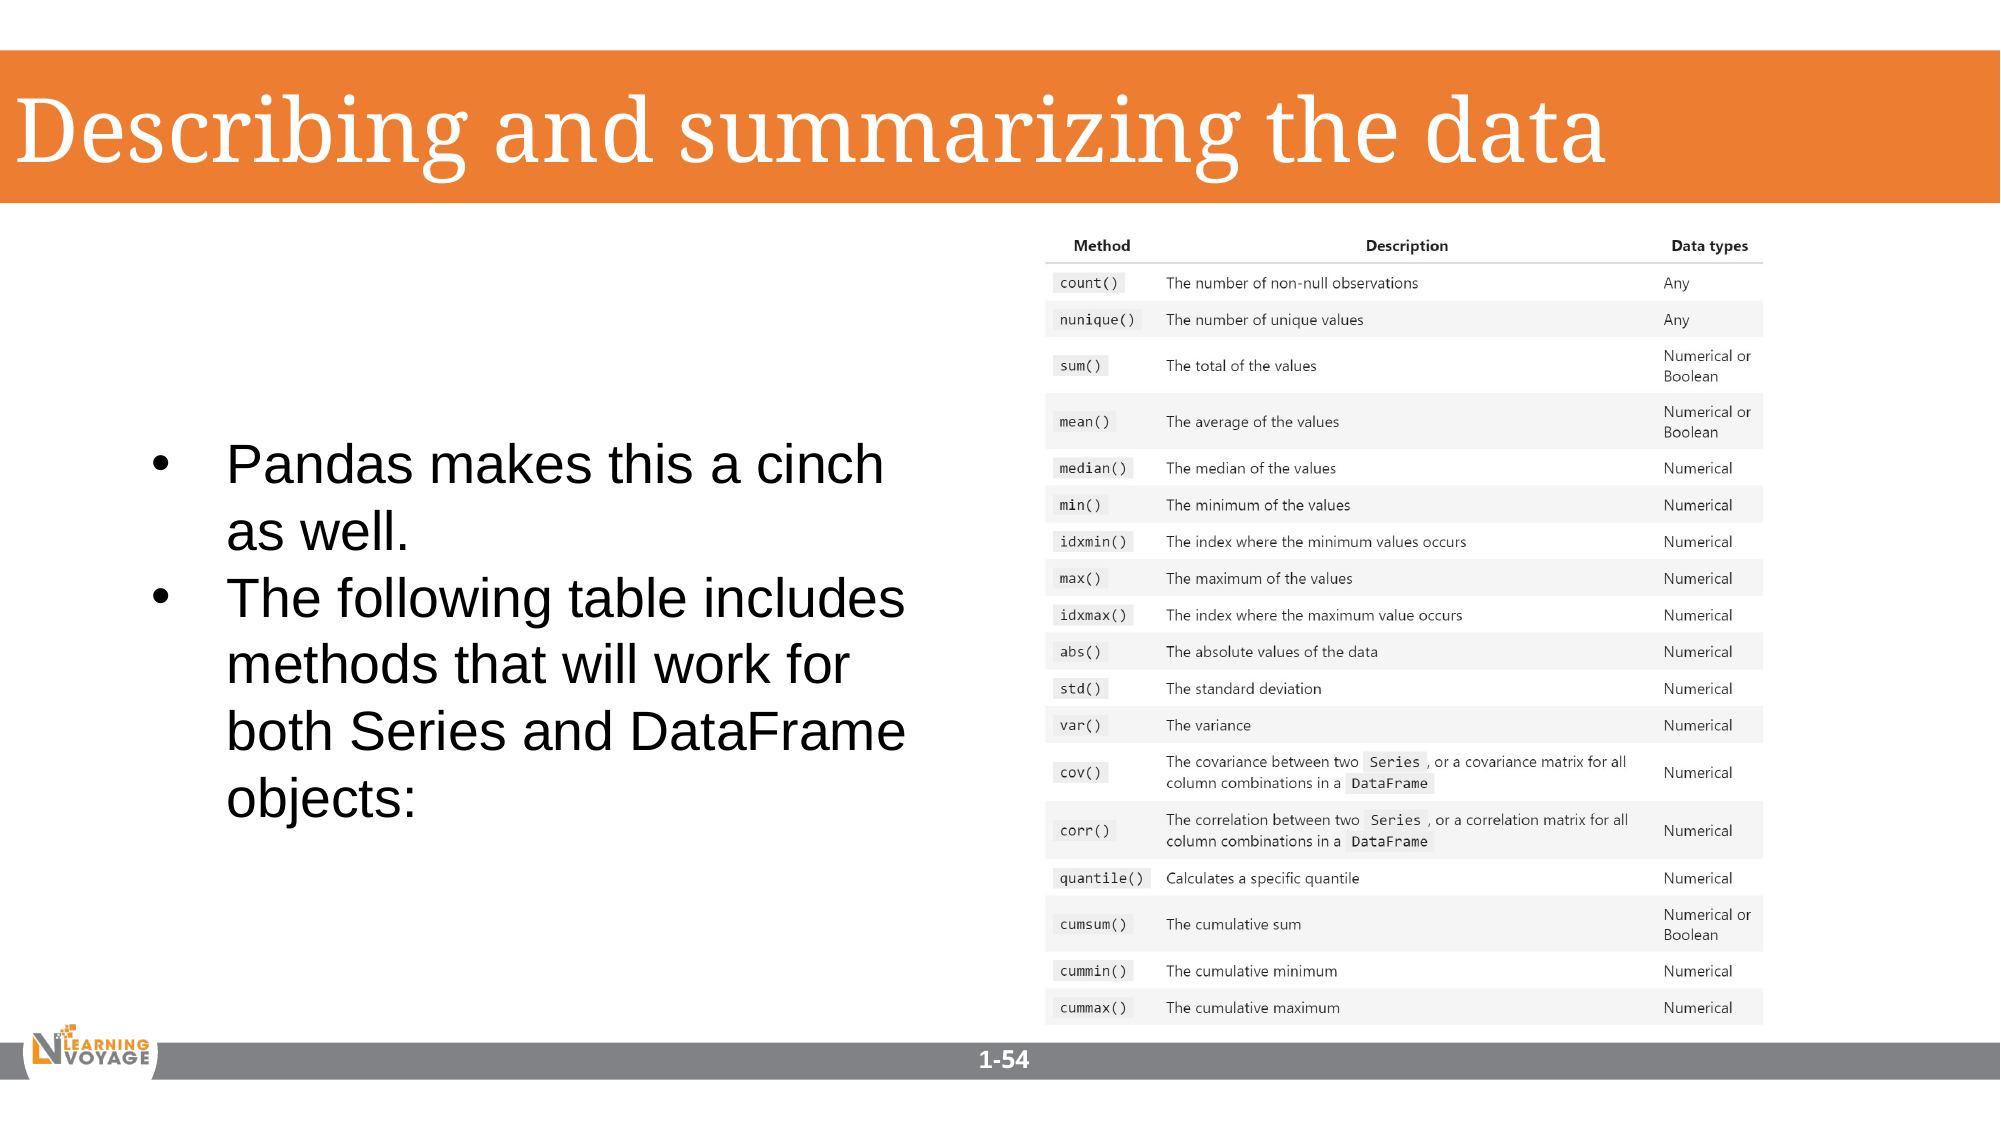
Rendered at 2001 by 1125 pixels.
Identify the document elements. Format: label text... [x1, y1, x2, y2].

text_box Pandas makes this a cinch as well. The following table includes methods that will work for both Series and DataFrame objects: [151, 425, 923, 829]
picture [1044, 231, 1764, 1027]
text_box Describing and summarizing the data [0, 49, 2000, 204]
picture [0, 942, 192, 1125]
slide_number 1-54 [923, 1026, 1045, 1095]
